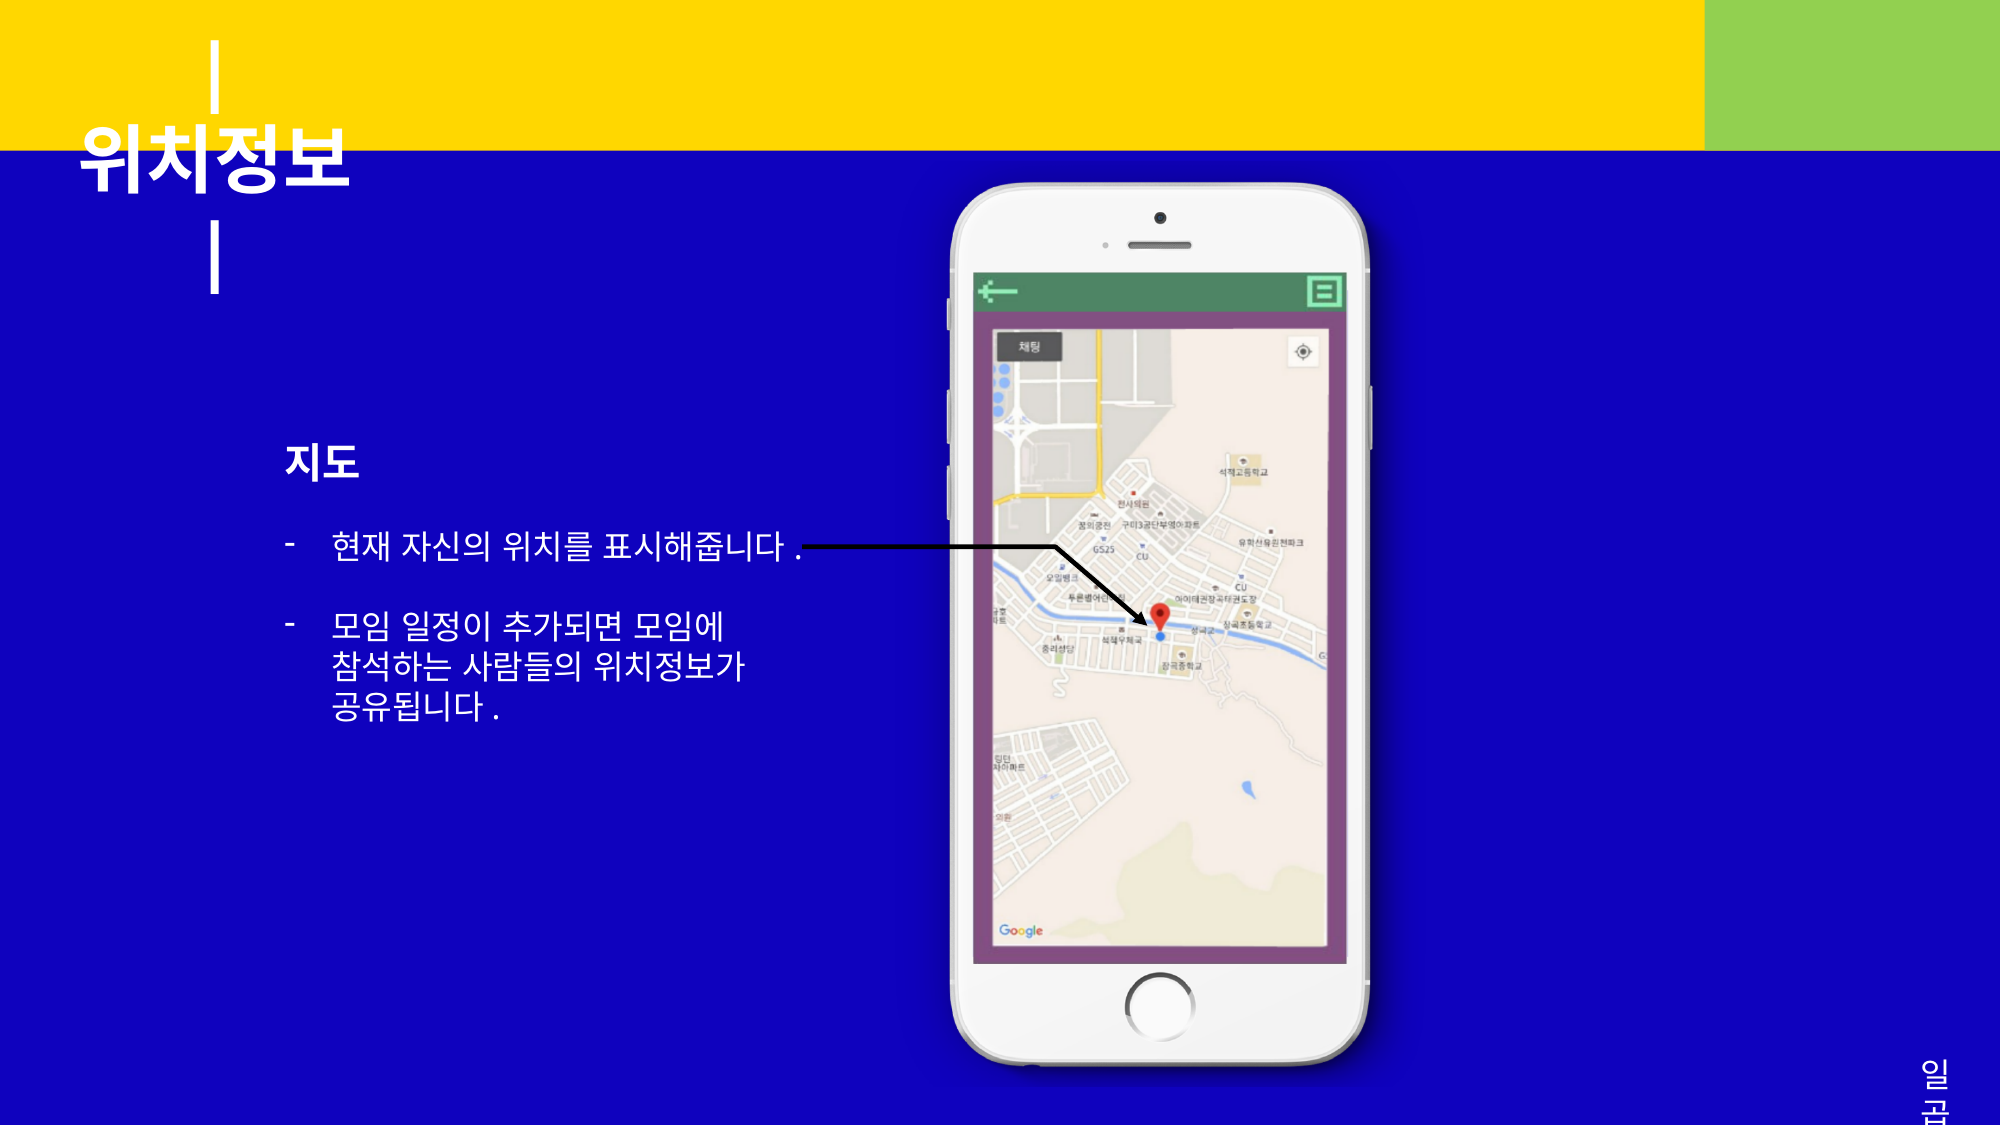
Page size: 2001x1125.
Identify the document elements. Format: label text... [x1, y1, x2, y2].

text_box 지도 현재 자신의 위치를 표시해줍니다. 모임 일정이 추가되면 모임에 참석하는 사람들의 위치정보가 공유됩니다. [269, 429, 691, 734]
text_box | 위치정보 | [30, 15, 401, 300]
text_box [0, 149, 2000, 1125]
text_box 일곱 [1890, 1047, 1981, 1125]
picture [697, 160, 1624, 1087]
text_box [1703, 0, 2000, 152]
